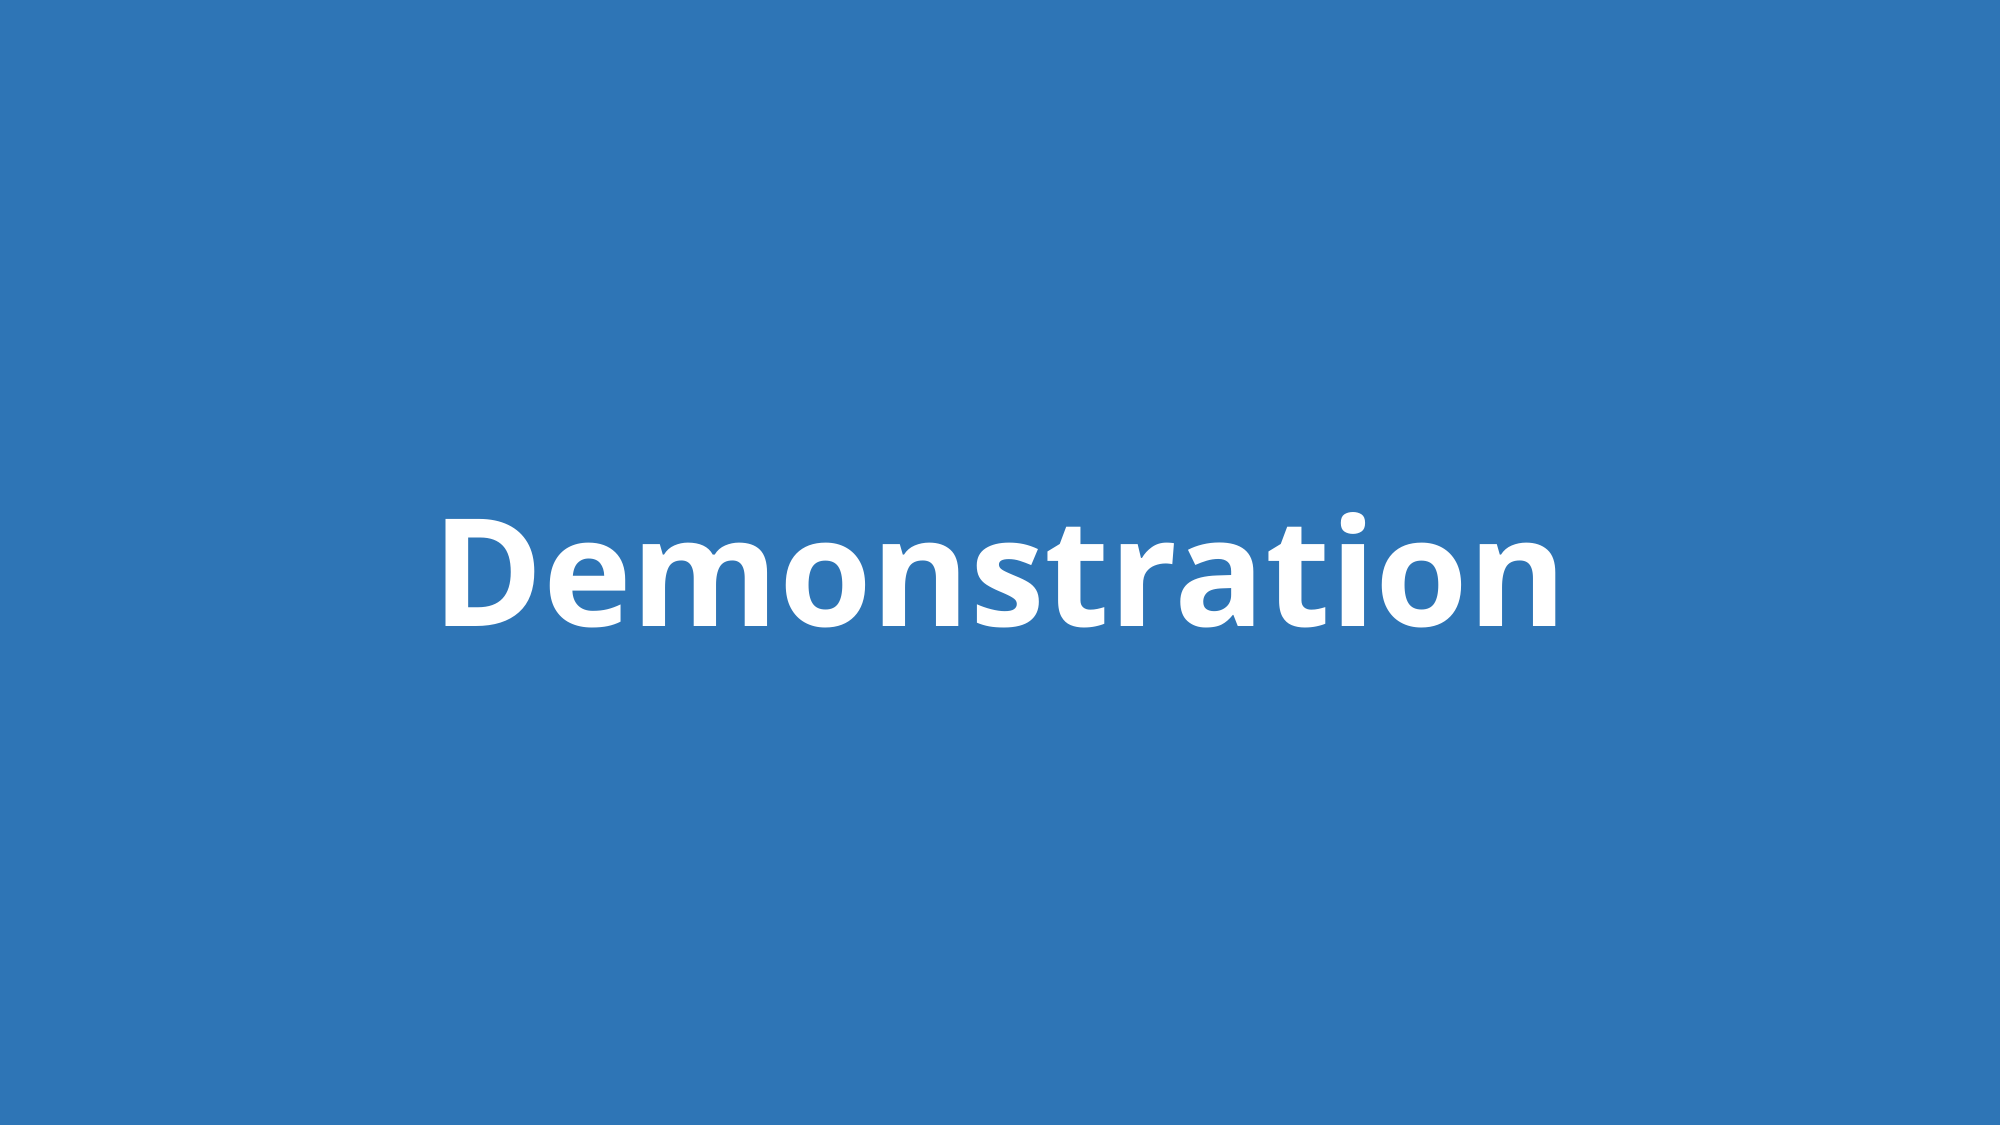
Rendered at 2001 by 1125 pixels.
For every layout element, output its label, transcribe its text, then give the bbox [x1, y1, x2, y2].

title Demonstration [137, 458, 1863, 667]
